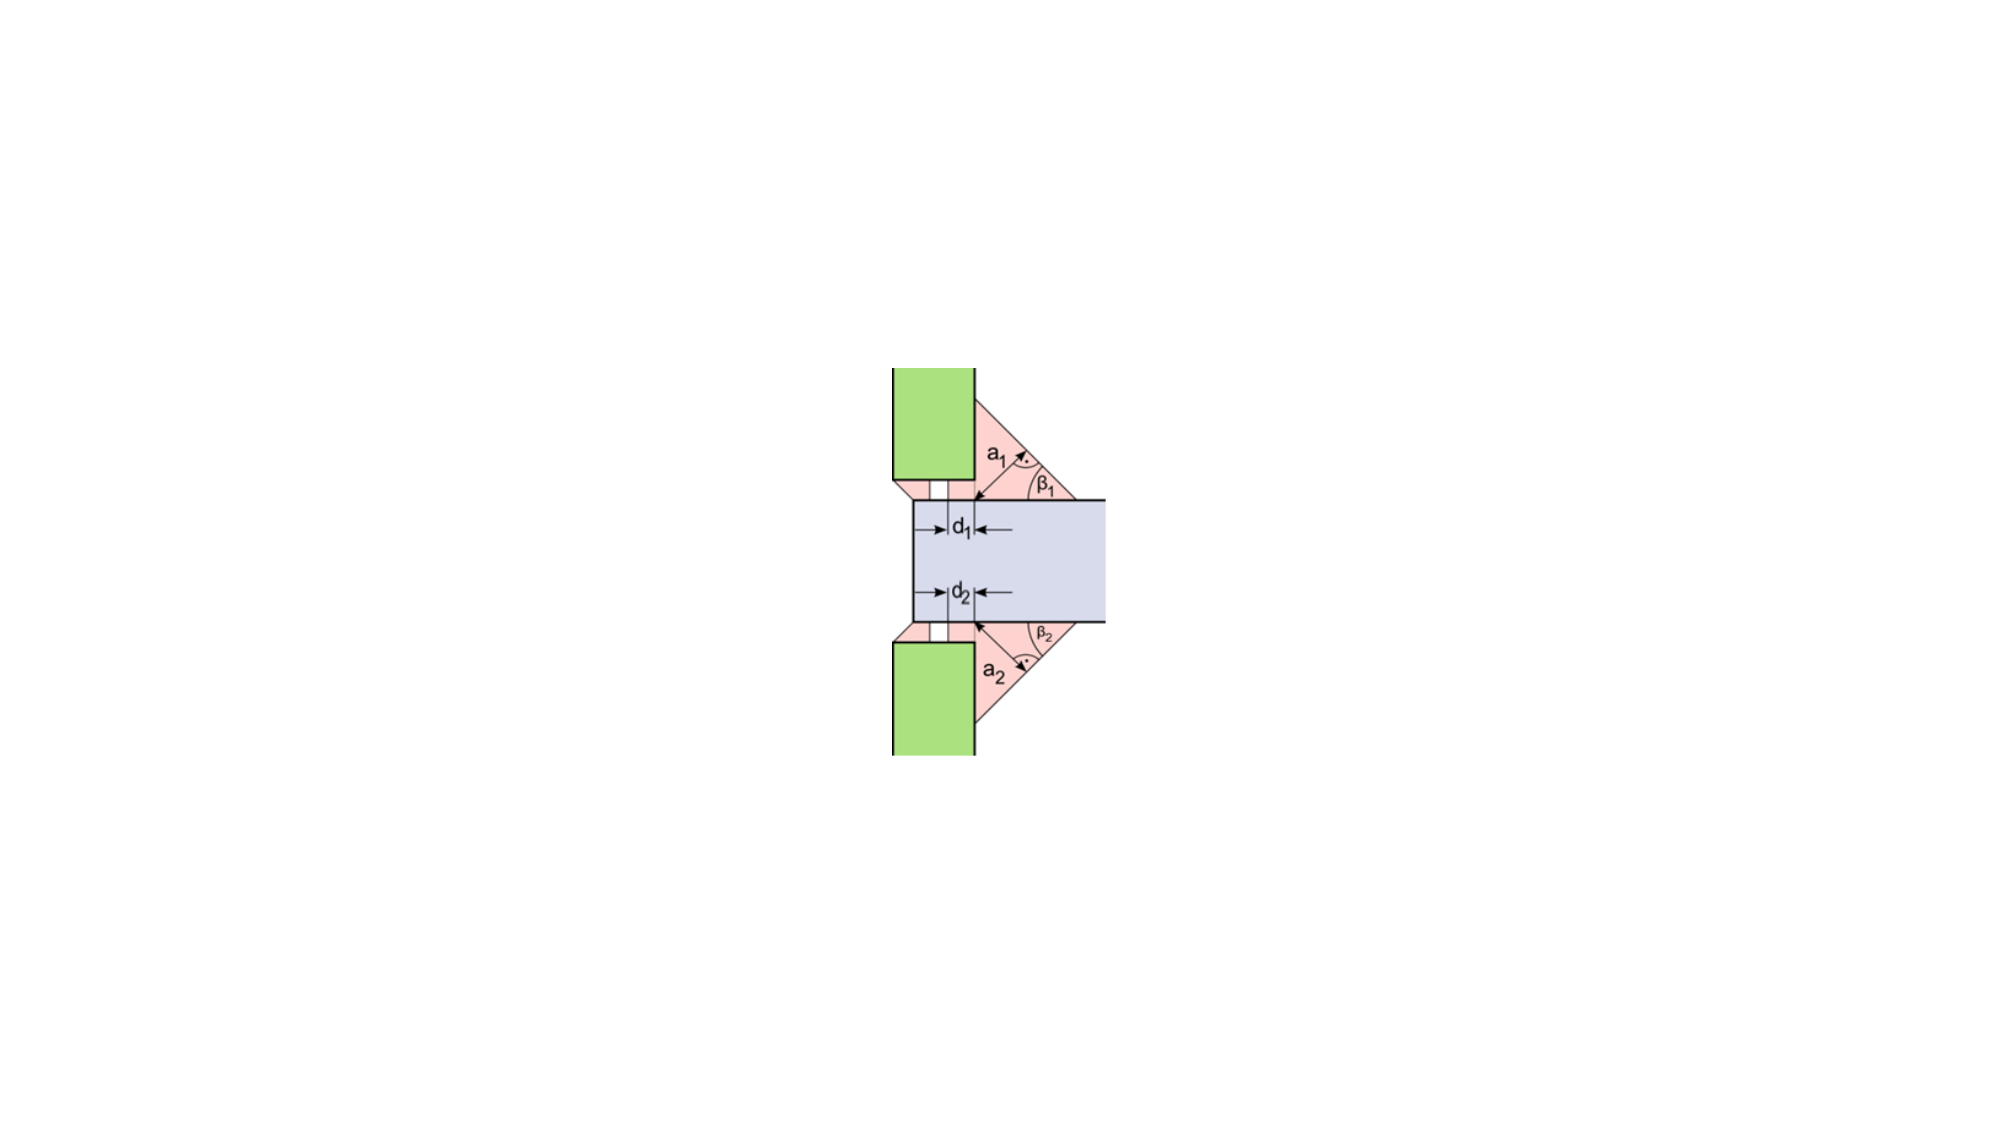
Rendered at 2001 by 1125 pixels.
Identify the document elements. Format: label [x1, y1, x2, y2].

picture [892, 368, 1108, 757]
